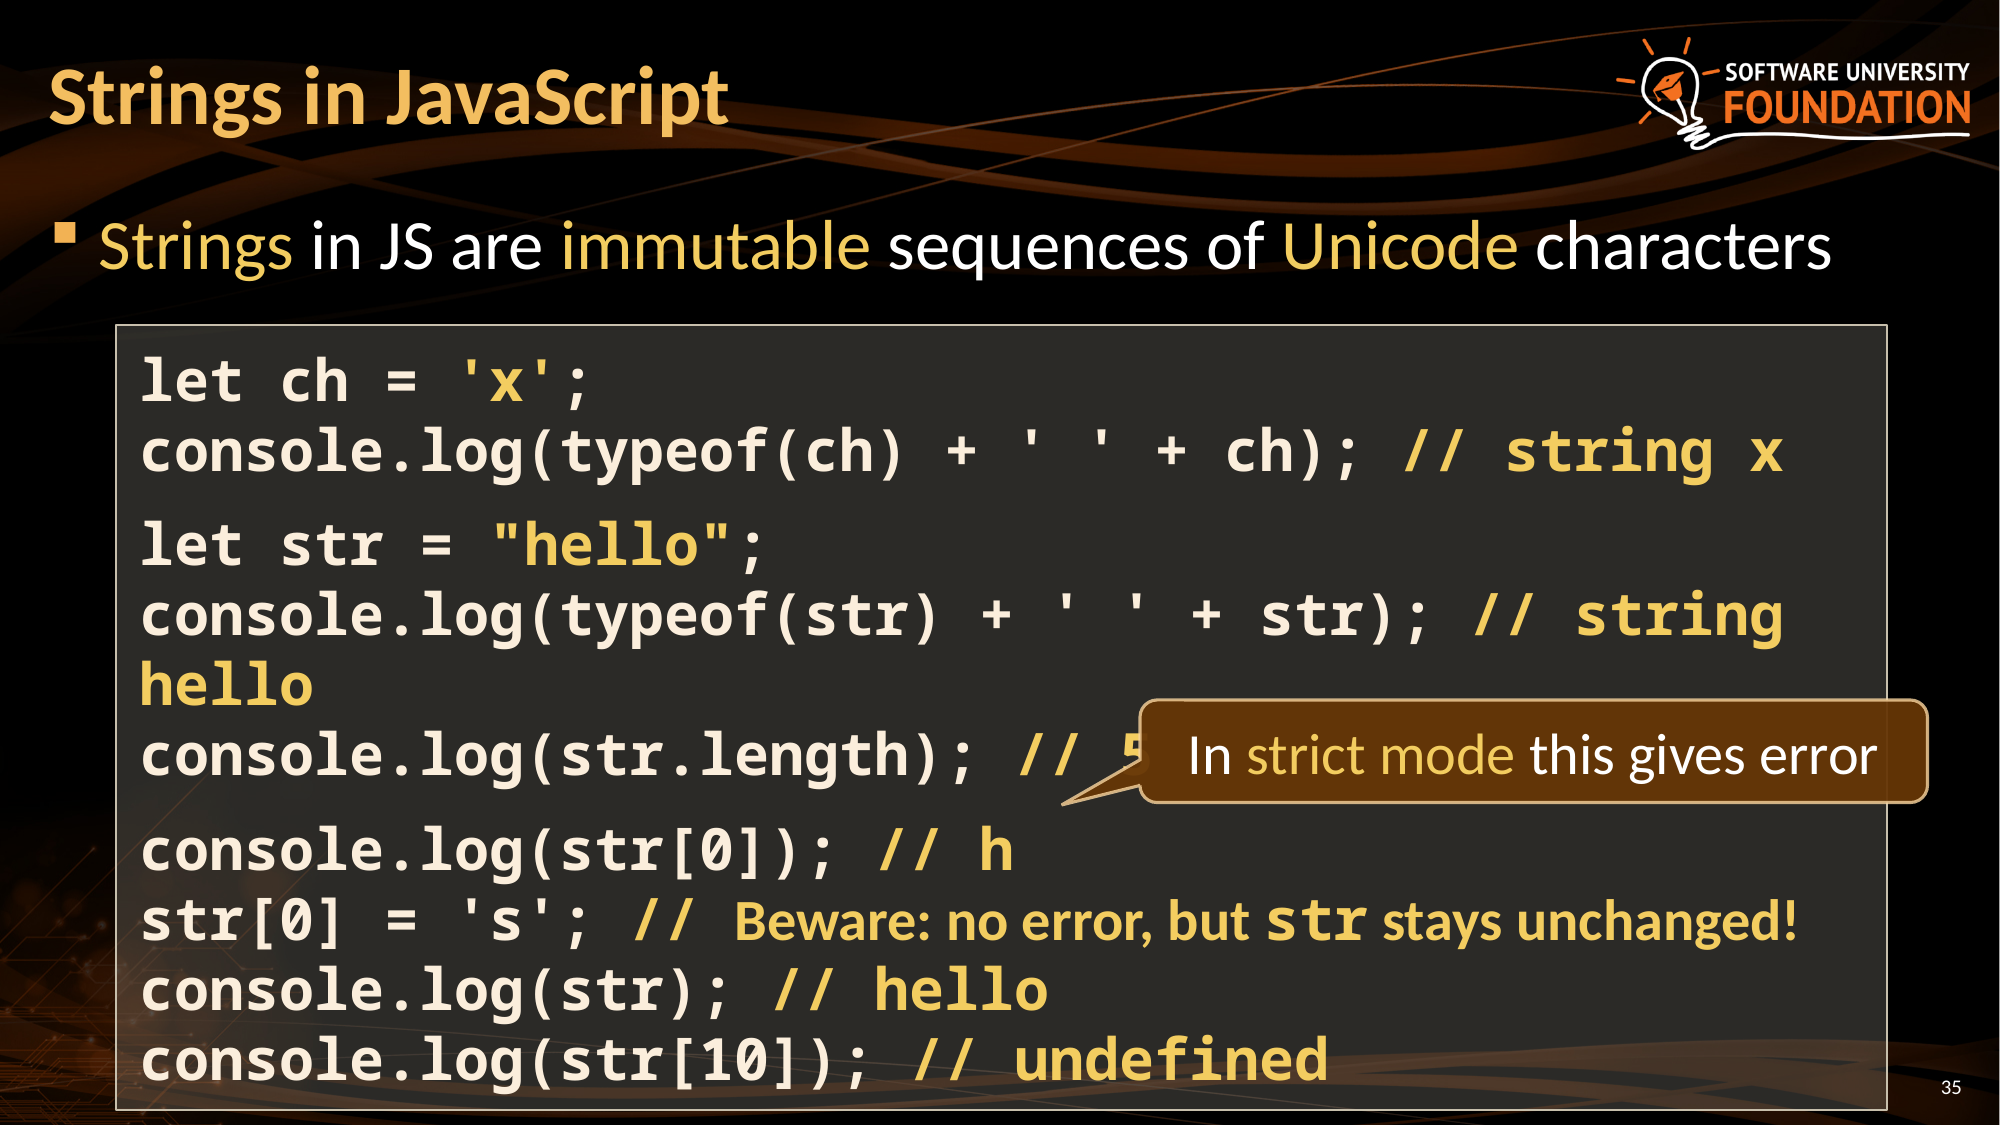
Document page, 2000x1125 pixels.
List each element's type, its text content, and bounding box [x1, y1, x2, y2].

list Strings in JS are immutable sequences of Unicode characters [31, 188, 1968, 1103]
text_box let ch = 'x'; console.log(typeof(ch) + ' ' + ch); // string x let str = "hello"; console.log(typeof(str) + ' ' + str); // string hello console.log(str.length); // 5 console.log(str[0]); // h str[0] = 's'; // Beware: no error, but str stays unchanged! console.log(str); // hello console.log(str[10]); // undefined [115, 324, 1888, 1111]
title Strings in JavaScript [30, 6, 1602, 189]
picture [0, 0, 2000, 1125]
text_box In strict mode this gives error [1061, 698, 1929, 806]
